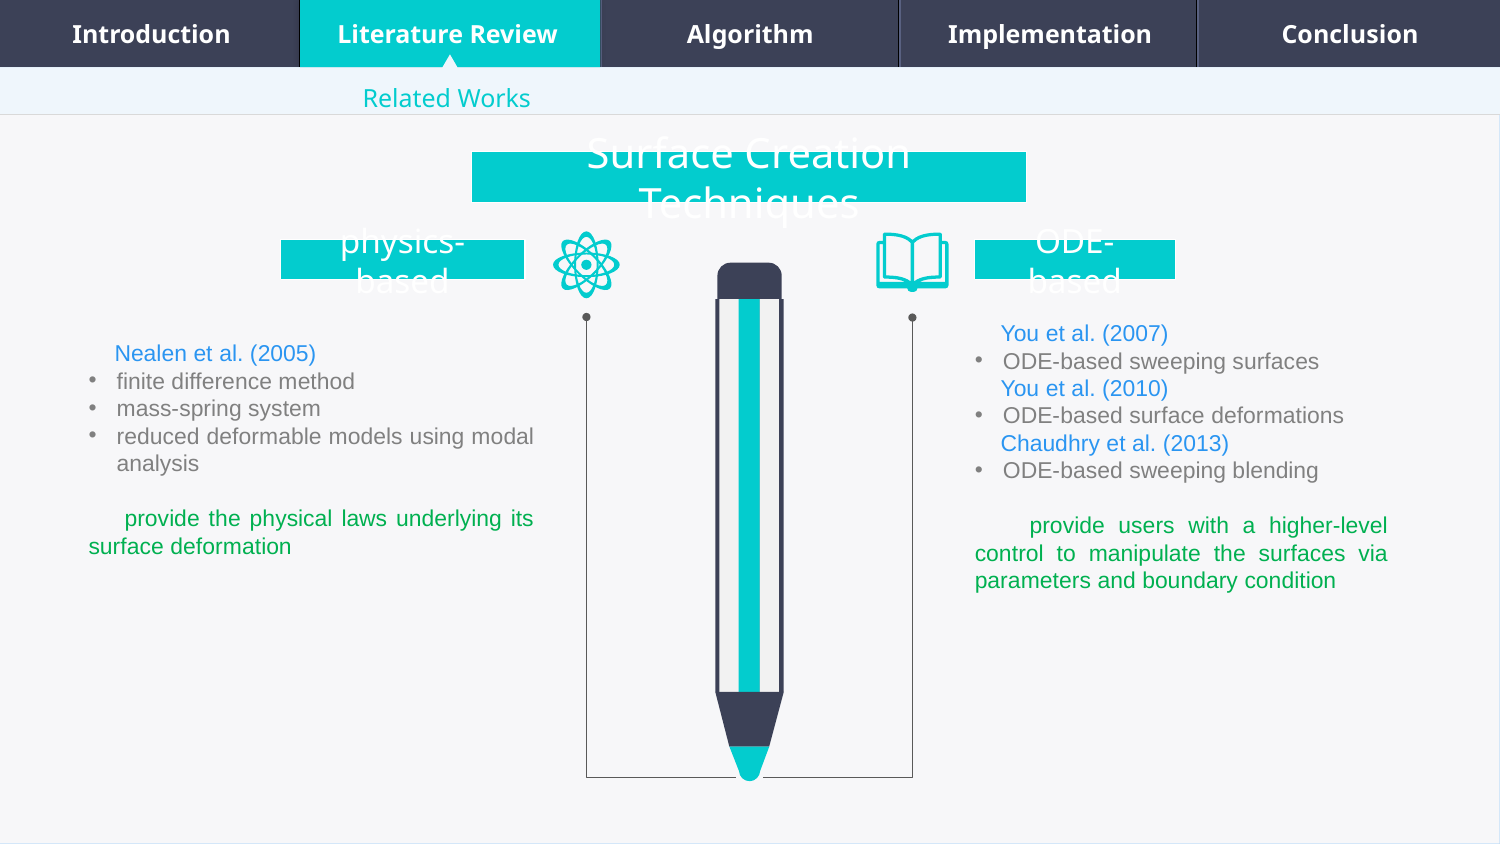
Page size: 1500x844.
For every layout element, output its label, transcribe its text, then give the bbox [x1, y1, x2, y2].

text_box Related Works [348, 59, 547, 120]
text_box [876, 232, 949, 292]
text_box physics-based [278, 237, 527, 282]
text_box [582, 312, 709, 778]
text_box Nealen et al. (2005) finite difference method mass-spring system reduced deformable models using modal analysis provide the physical laws underlying its surface deformation [88, 338, 535, 614]
text_box Literature Review [297, 9, 599, 59]
text_box You et al. (2007) ODE-based sweeping surfaces You et al. (2010) ODE-based surface deformations Chaudhry et al. (2013) ODE-based sweeping blending provide users with a higher-level control to manipulate the surfaces via parameters and boundary condition [974, 318, 1388, 594]
text_box Conclusion [1199, 9, 1500, 59]
text_box Surface Creation Techniques [471, 151, 1027, 203]
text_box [715, 262, 784, 782]
text_box ODE-based [972, 237, 1177, 282]
text_box Implementation [899, 9, 1199, 59]
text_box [552, 231, 620, 299]
text_box Algorithm [599, 9, 899, 59]
text_box [789, 313, 917, 778]
text_box Introduction [0, 9, 297, 59]
